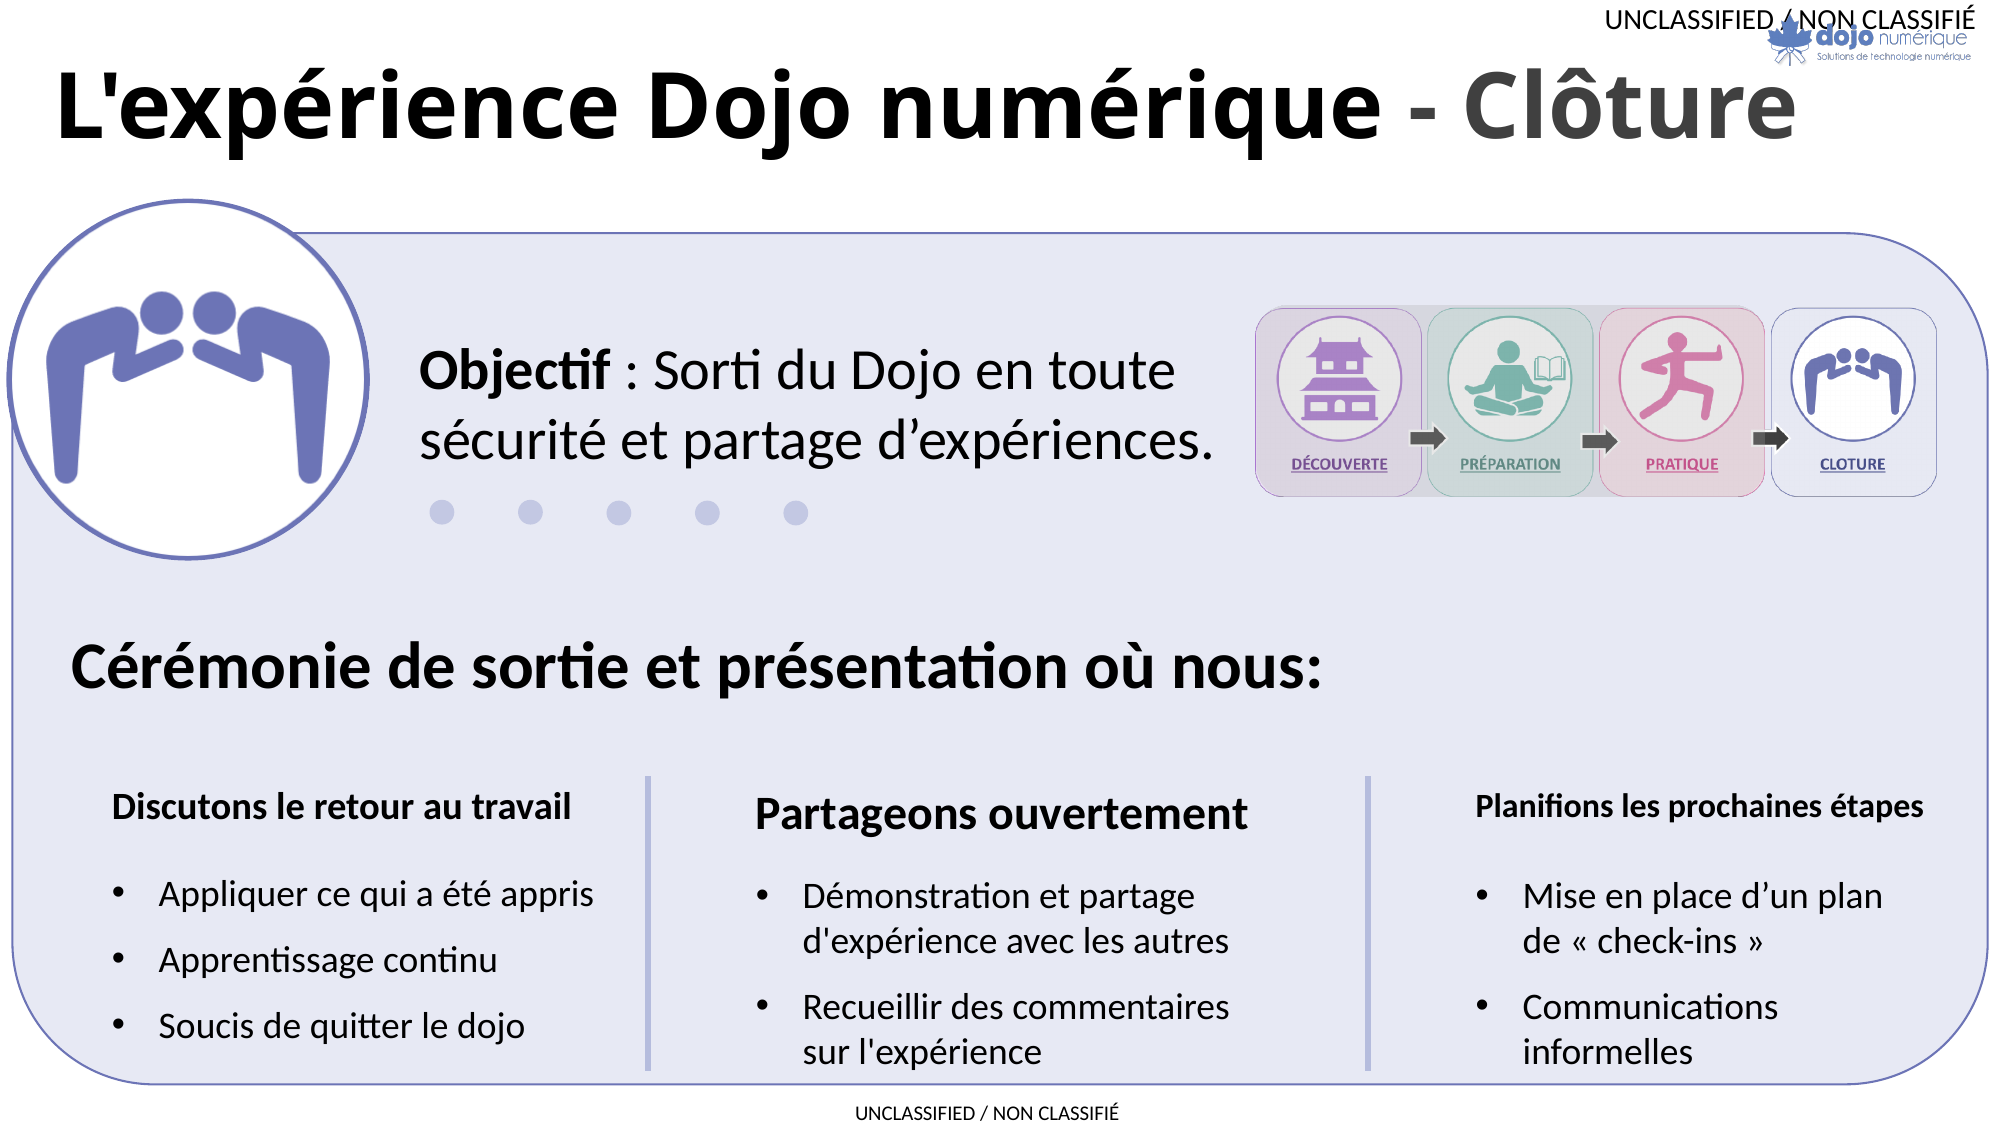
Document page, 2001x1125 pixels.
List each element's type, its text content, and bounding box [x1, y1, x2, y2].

title L'expérience Dojo numérique - Clôture [38, 52, 1870, 172]
list Discutons le retour au travail [96, 773, 632, 861]
list Partageons ouvertement [740, 773, 1276, 862]
picture [1254, 305, 1937, 497]
list Objectif : Sorti du Dojo en toute sécurité et partage d’expériences. [404, 323, 1254, 464]
picture [6, 198, 370, 561]
list Démonstration et partage d'expérience avec les autres Recueillir des commentaires sur l'expérience [740, 864, 1276, 1054]
list Planifions les prochaines étapes [1460, 776, 1971, 864]
list Appliquer ce qui a été appris Apprentissage continu Soucis de quitter le dojo [96, 861, 632, 950]
picture [1767, 14, 1971, 68]
list Mise en place d’un plan de « check-ins » Communications informelles [1460, 864, 1922, 952]
list Cérémonie de sortie et présentation où nous: [56, 614, 1341, 723]
